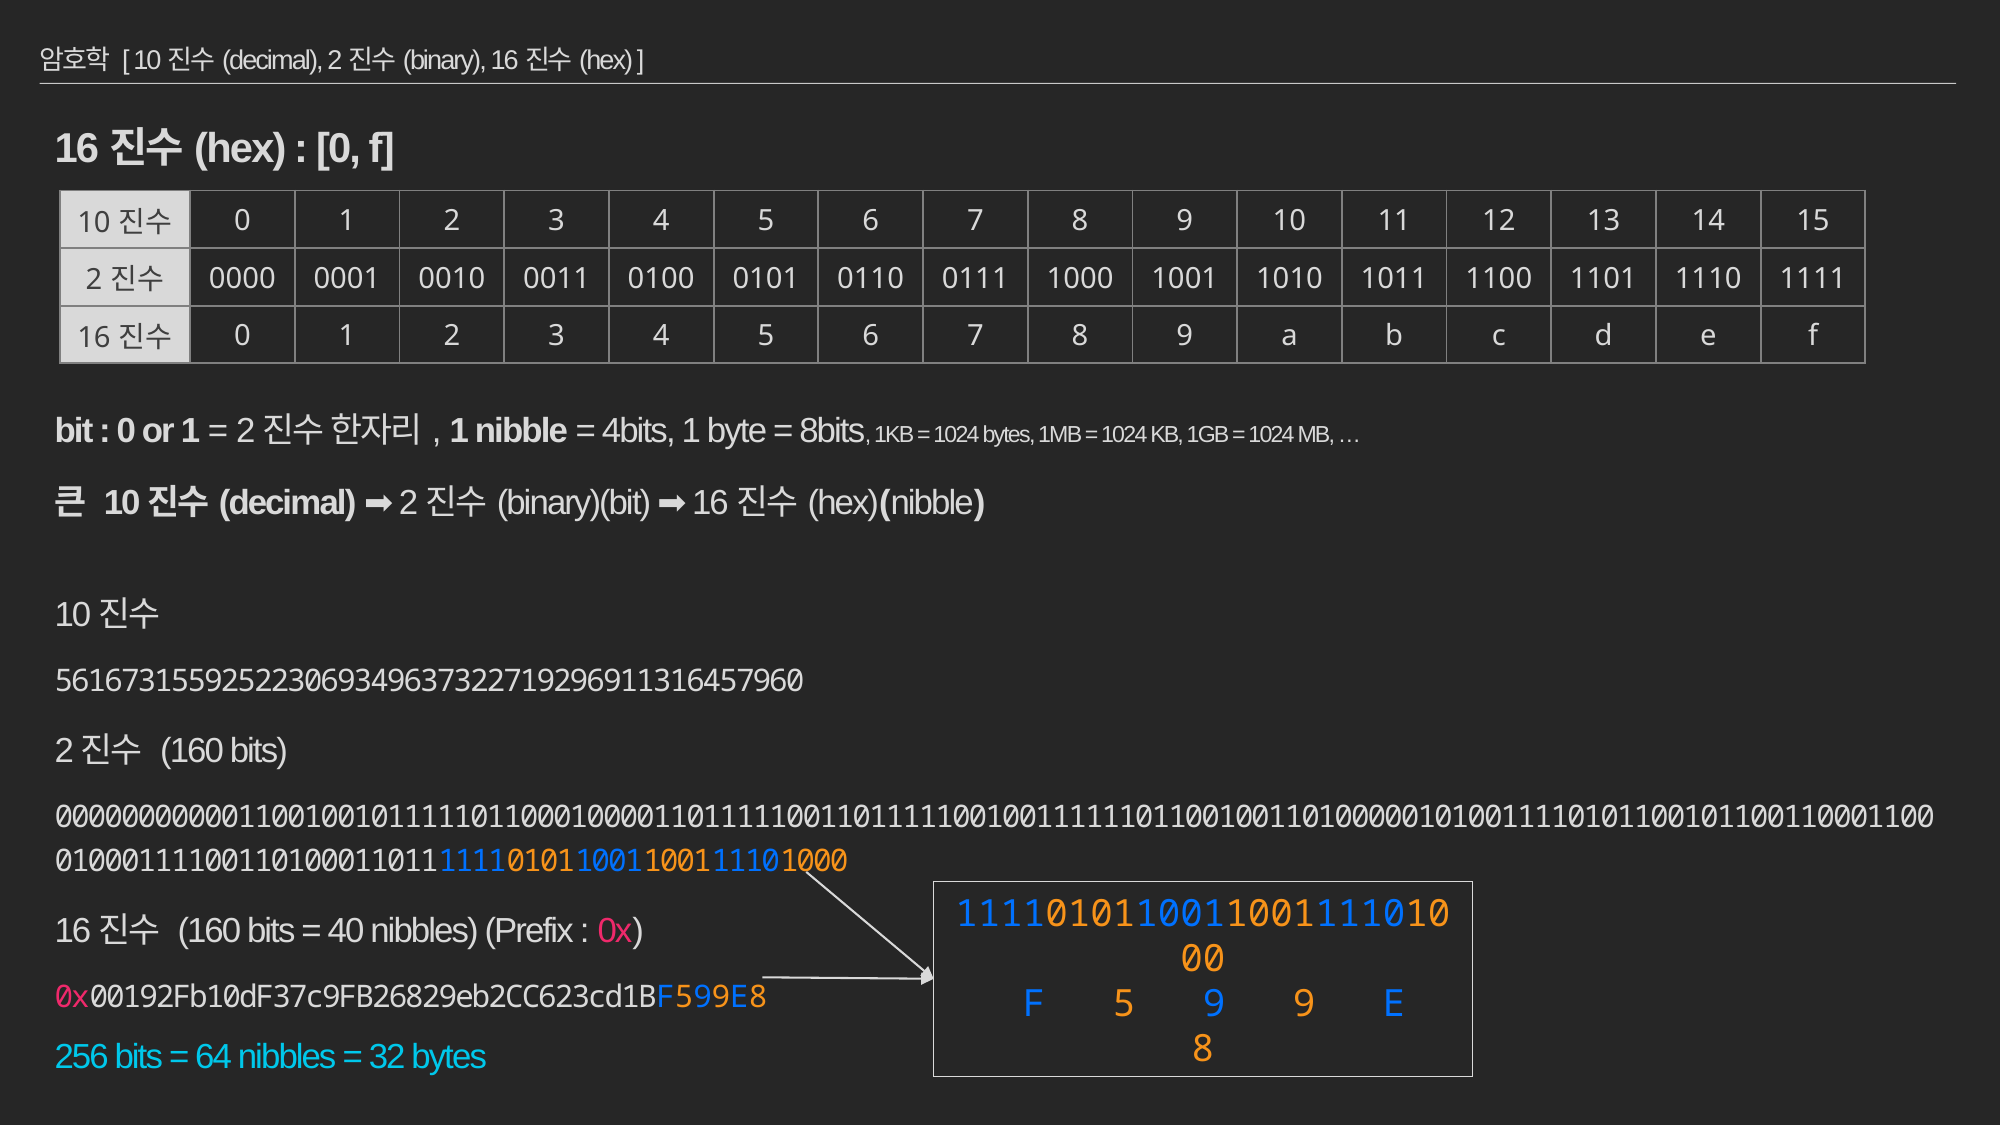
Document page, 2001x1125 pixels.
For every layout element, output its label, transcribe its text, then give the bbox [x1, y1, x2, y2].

table_cell 9 [1133, 307, 1236, 362]
title 암호학 [ 10진수(decimal), 2진수(binary), 16진수(hex) ] [39, 31, 1961, 84]
table_header 15 [1762, 191, 1864, 247]
table_cell 4 [610, 307, 713, 362]
table_cell 1001 [1133, 249, 1236, 305]
table_cell 1 [296, 307, 399, 362]
table_header 13 [1552, 191, 1655, 247]
table_cell 7 [924, 307, 1027, 362]
table_cell 0000 [191, 249, 294, 305]
table_header 5 [715, 191, 817, 247]
list 16진수(hex) : [0, f] [39, 110, 1957, 392]
table_cell b [1343, 307, 1446, 362]
table_header 12 [1447, 191, 1550, 247]
table_header 11 [1343, 191, 1446, 247]
table_header 4 [610, 191, 713, 247]
table_header 1 [296, 191, 399, 247]
text_box bit : 0 or 1 = 2진수 한자리, 1 nibble = 4bits, 1 byte = 8bits, 1KB = 1024 bytes, 1MB = 1024 KB, 1GB = 1024 MB, … 큰 10진수(decimal) ➡ 2진수(binary)(bit) ➡ 16진수(hex)(nibble) 10진수 561673155925223069349637322719296911316457960 2진수 (160 bits) 0000000000011001001011111011000100001101111100110111110010011111101100100110100000101001111010110010110011000110001000111100110100011011111101011001100111101000 16진수 (160 bits = 40 nibbles) (Prefix : 0x) 0x00192Fb10dF37c9FB26829eb2CC623cd1BF599E8 256 bits = 64 nibbles = 32 bytes [39, 392, 1957, 1094]
table_cell 6 [819, 307, 922, 362]
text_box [762, 934, 934, 978]
table_cell 0001 [296, 249, 399, 305]
table_cell 2진수 [61, 249, 189, 305]
table_cell e [1657, 307, 1760, 362]
table_header 7 [924, 191, 1027, 247]
table_header 9 [1133, 191, 1236, 247]
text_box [806, 871, 934, 934]
table_cell 8 [1029, 307, 1132, 362]
table_cell 0 [191, 307, 294, 362]
text_box 111101011001100111101000 F 5 9 9 E 8 [933, 881, 1473, 1077]
table_header 8 [1029, 191, 1132, 247]
table_header 10 [1238, 191, 1341, 247]
table_cell 0110 [819, 249, 922, 305]
table_cell a [1238, 307, 1341, 362]
table_header 6 [819, 191, 922, 247]
table_cell d [1552, 307, 1655, 362]
table_cell 0101 [715, 249, 817, 305]
table_cell 2 [400, 307, 503, 362]
table_header 14 [1657, 191, 1760, 247]
table_cell 1101 [1552, 249, 1655, 305]
table_cell c [1447, 307, 1550, 362]
table_cell f [1762, 307, 1864, 362]
table_cell 0111 [924, 249, 1027, 305]
table_header 3 [505, 191, 608, 247]
table_cell 3 [505, 307, 608, 362]
table_cell 1000 [1029, 249, 1132, 305]
table_header 10진수 [61, 191, 189, 247]
table_cell 0100 [610, 249, 713, 305]
table_cell 1010 [1238, 249, 1341, 305]
table_header 2 [400, 191, 503, 247]
table_header 0 [191, 191, 294, 247]
table_cell 1111 [1762, 249, 1864, 305]
table_cell 1100 [1447, 249, 1550, 305]
table_cell 1011 [1343, 249, 1446, 305]
table_cell 1110 [1657, 249, 1760, 305]
table_cell 0010 [400, 249, 503, 305]
table_cell 5 [715, 307, 817, 362]
table_cell 16진수 [61, 307, 189, 362]
table_cell 0011 [505, 249, 608, 305]
